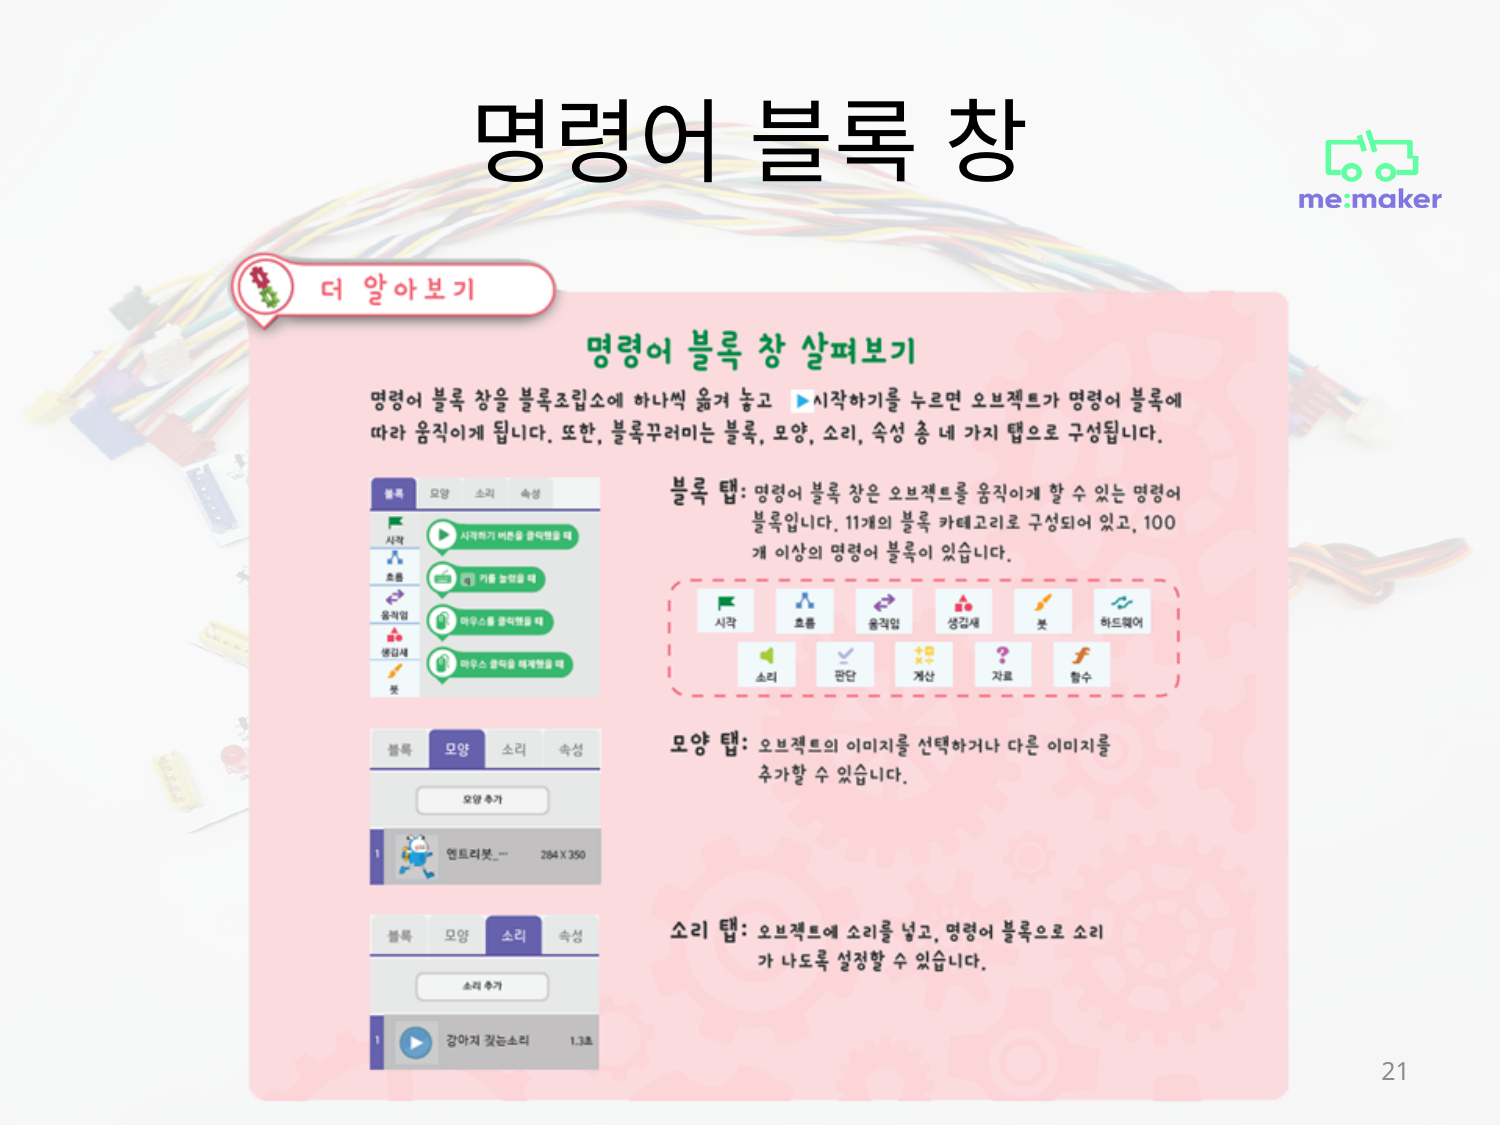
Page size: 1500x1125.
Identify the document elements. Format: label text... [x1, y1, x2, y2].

picture [0, 0, 1500, 1125]
title 명령어 블록 창 [75, 45, 1425, 233]
slide_number 21 [1305, 1042, 1425, 1103]
